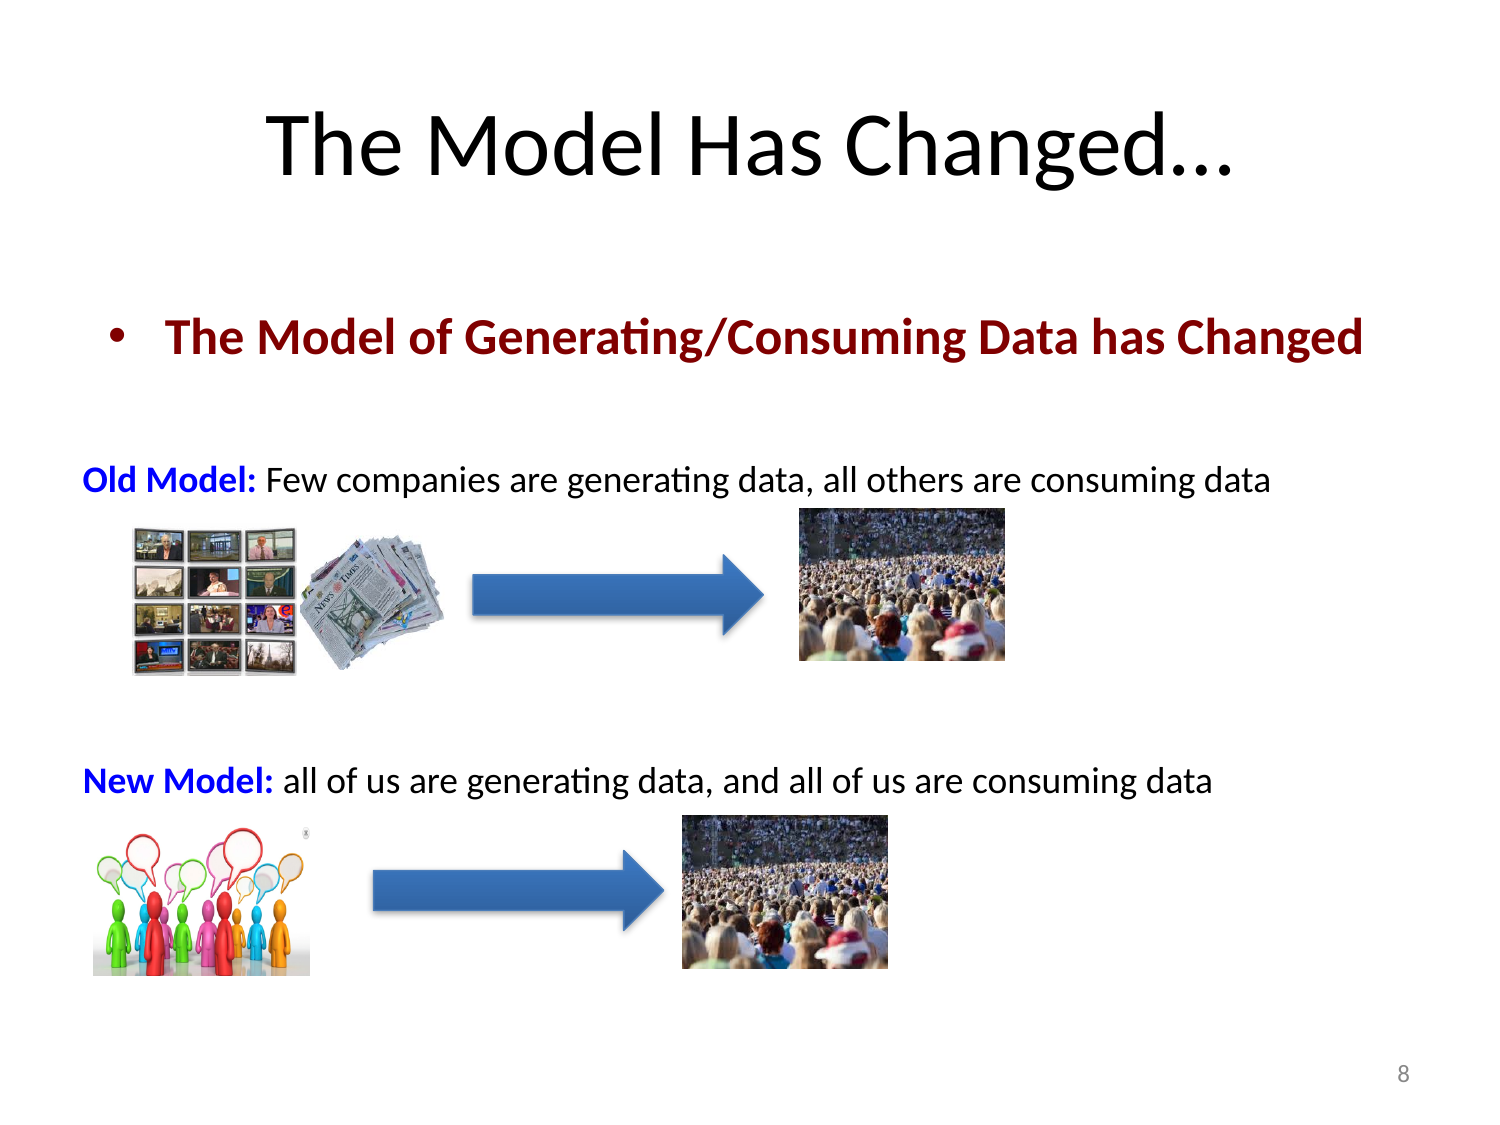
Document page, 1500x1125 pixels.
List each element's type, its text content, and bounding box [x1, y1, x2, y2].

picture [299, 523, 447, 670]
title The Model Has Changed… [75, 45, 1425, 233]
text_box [67, 748, 1335, 976]
text_box [473, 554, 764, 635]
list The Model of Generating/Consuming Data has Changed [93, 295, 1430, 409]
slide_number ‹#› [1074, 1042, 1425, 1103]
picture [799, 508, 1005, 662]
text_box Old Model: Few companies are generating data, all others are consuming data [67, 447, 1350, 508]
picture [132, 523, 297, 676]
